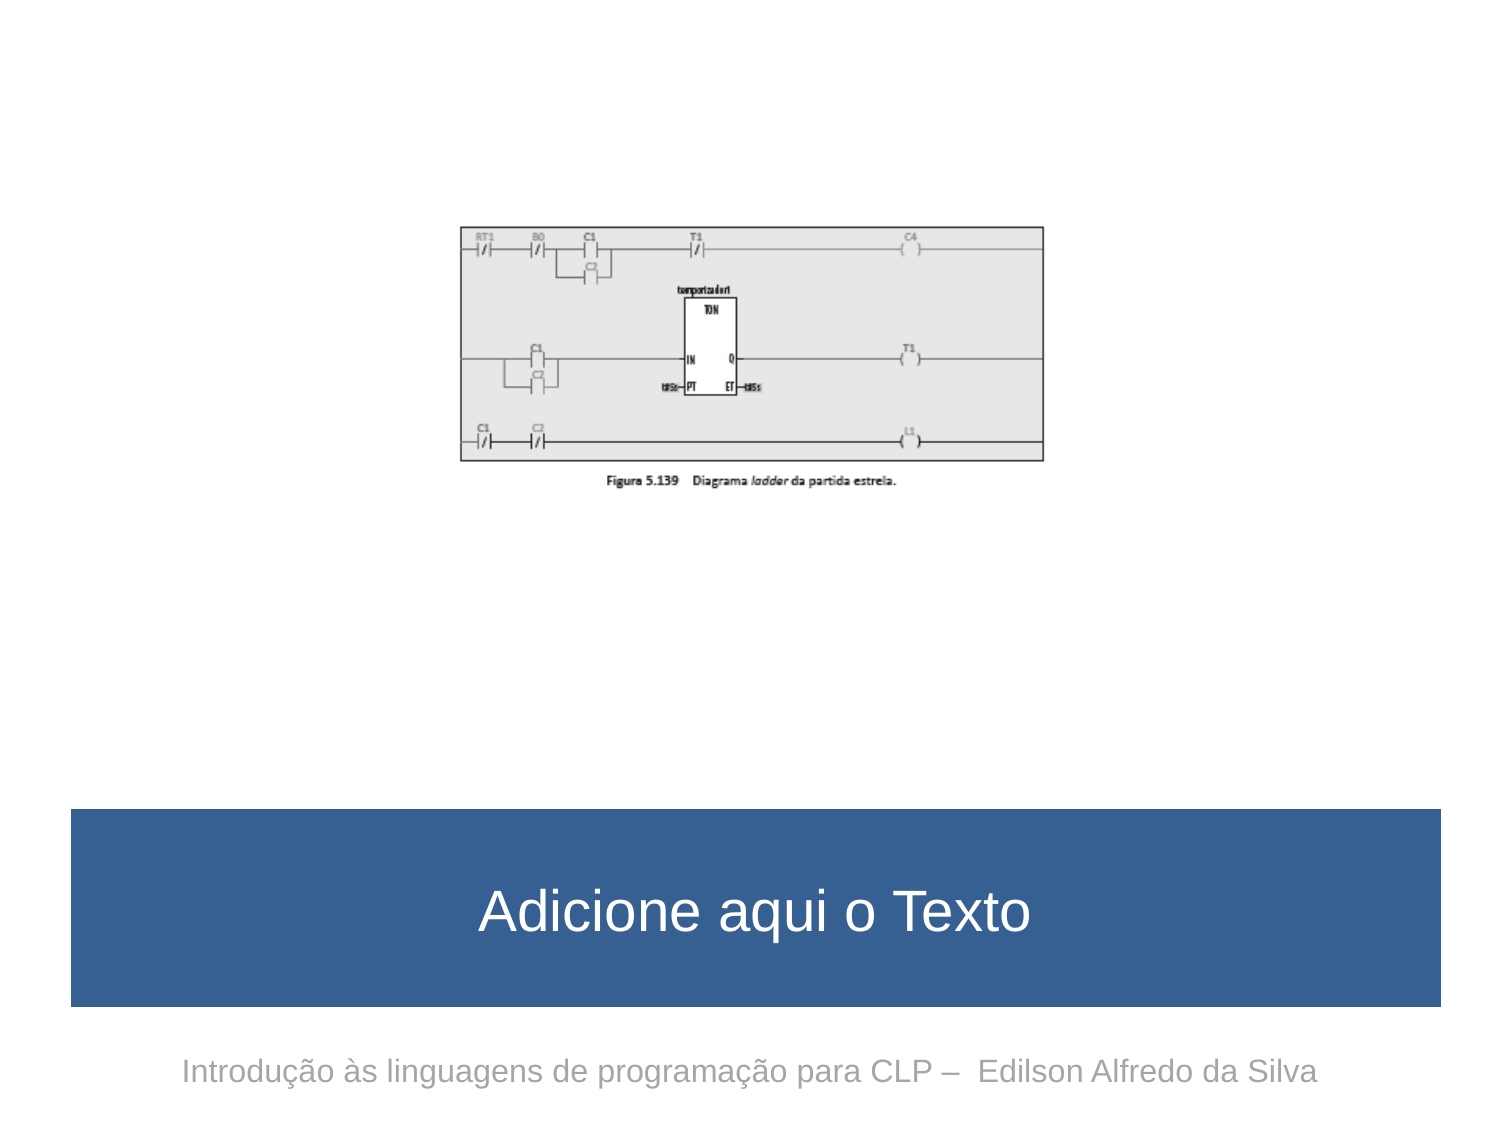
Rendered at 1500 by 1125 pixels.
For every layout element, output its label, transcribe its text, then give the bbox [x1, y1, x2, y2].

picture [437, 207, 1063, 501]
text_box Adicione aqui o Texto [70, 808, 1442, 1008]
footer Introdução às linguagens de programação para CLP – Edilson Alfredo da Silva [0, 1042, 1500, 1103]
